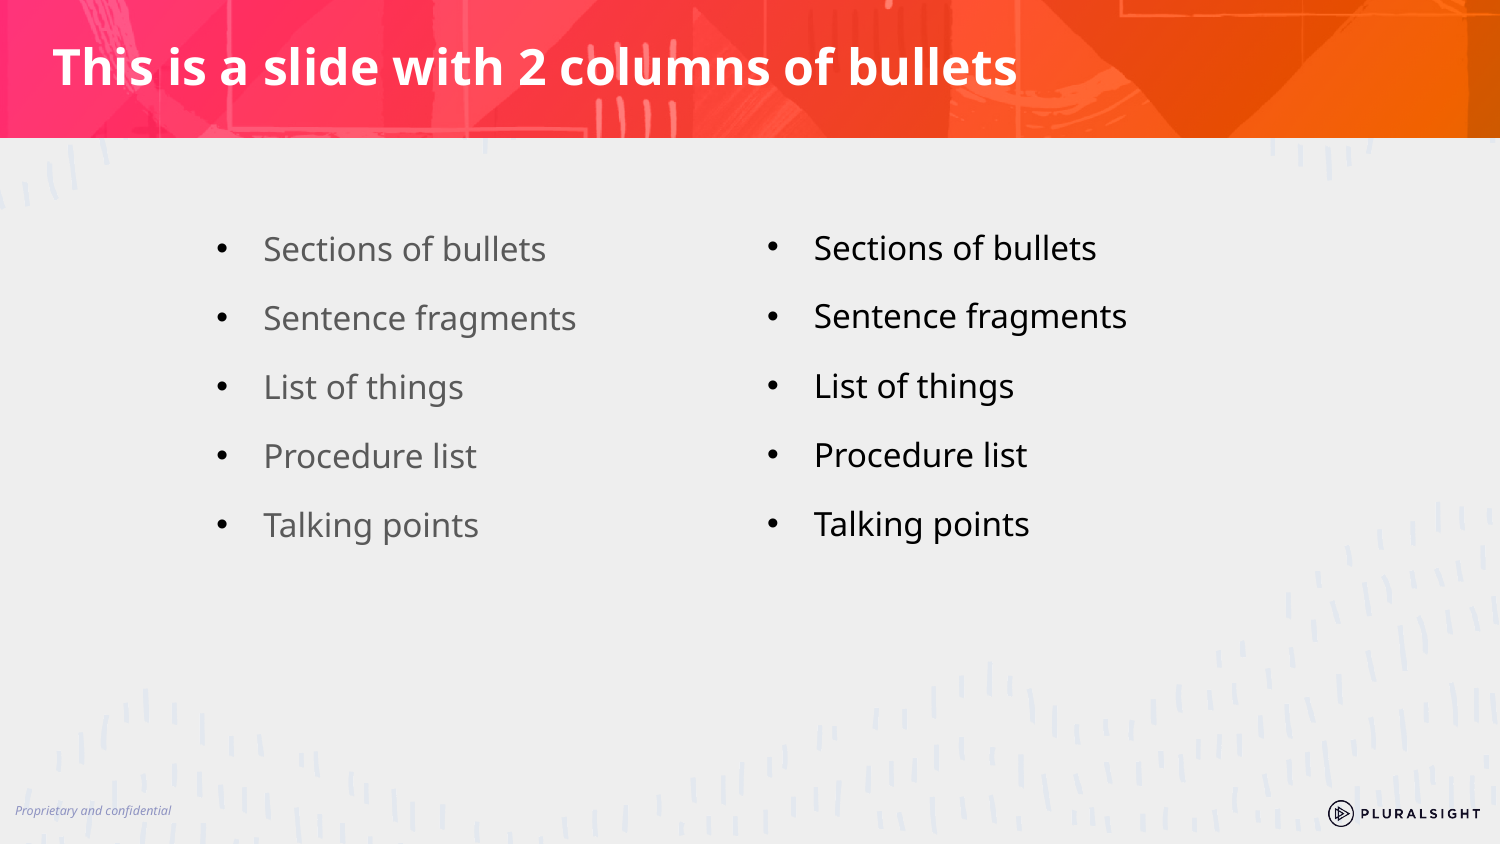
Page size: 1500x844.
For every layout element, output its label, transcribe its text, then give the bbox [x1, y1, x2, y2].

picture [0, 0, 1500, 844]
text_box Sections of bullets Sentence fragments List of things Procedure list Talking points [748, 219, 1364, 760]
title This is a slide with 2 columns of bullets [37, 26, 1331, 113]
list Sections of bullets Sentence fragments List of things Procedure list Talking points [198, 220, 683, 761]
